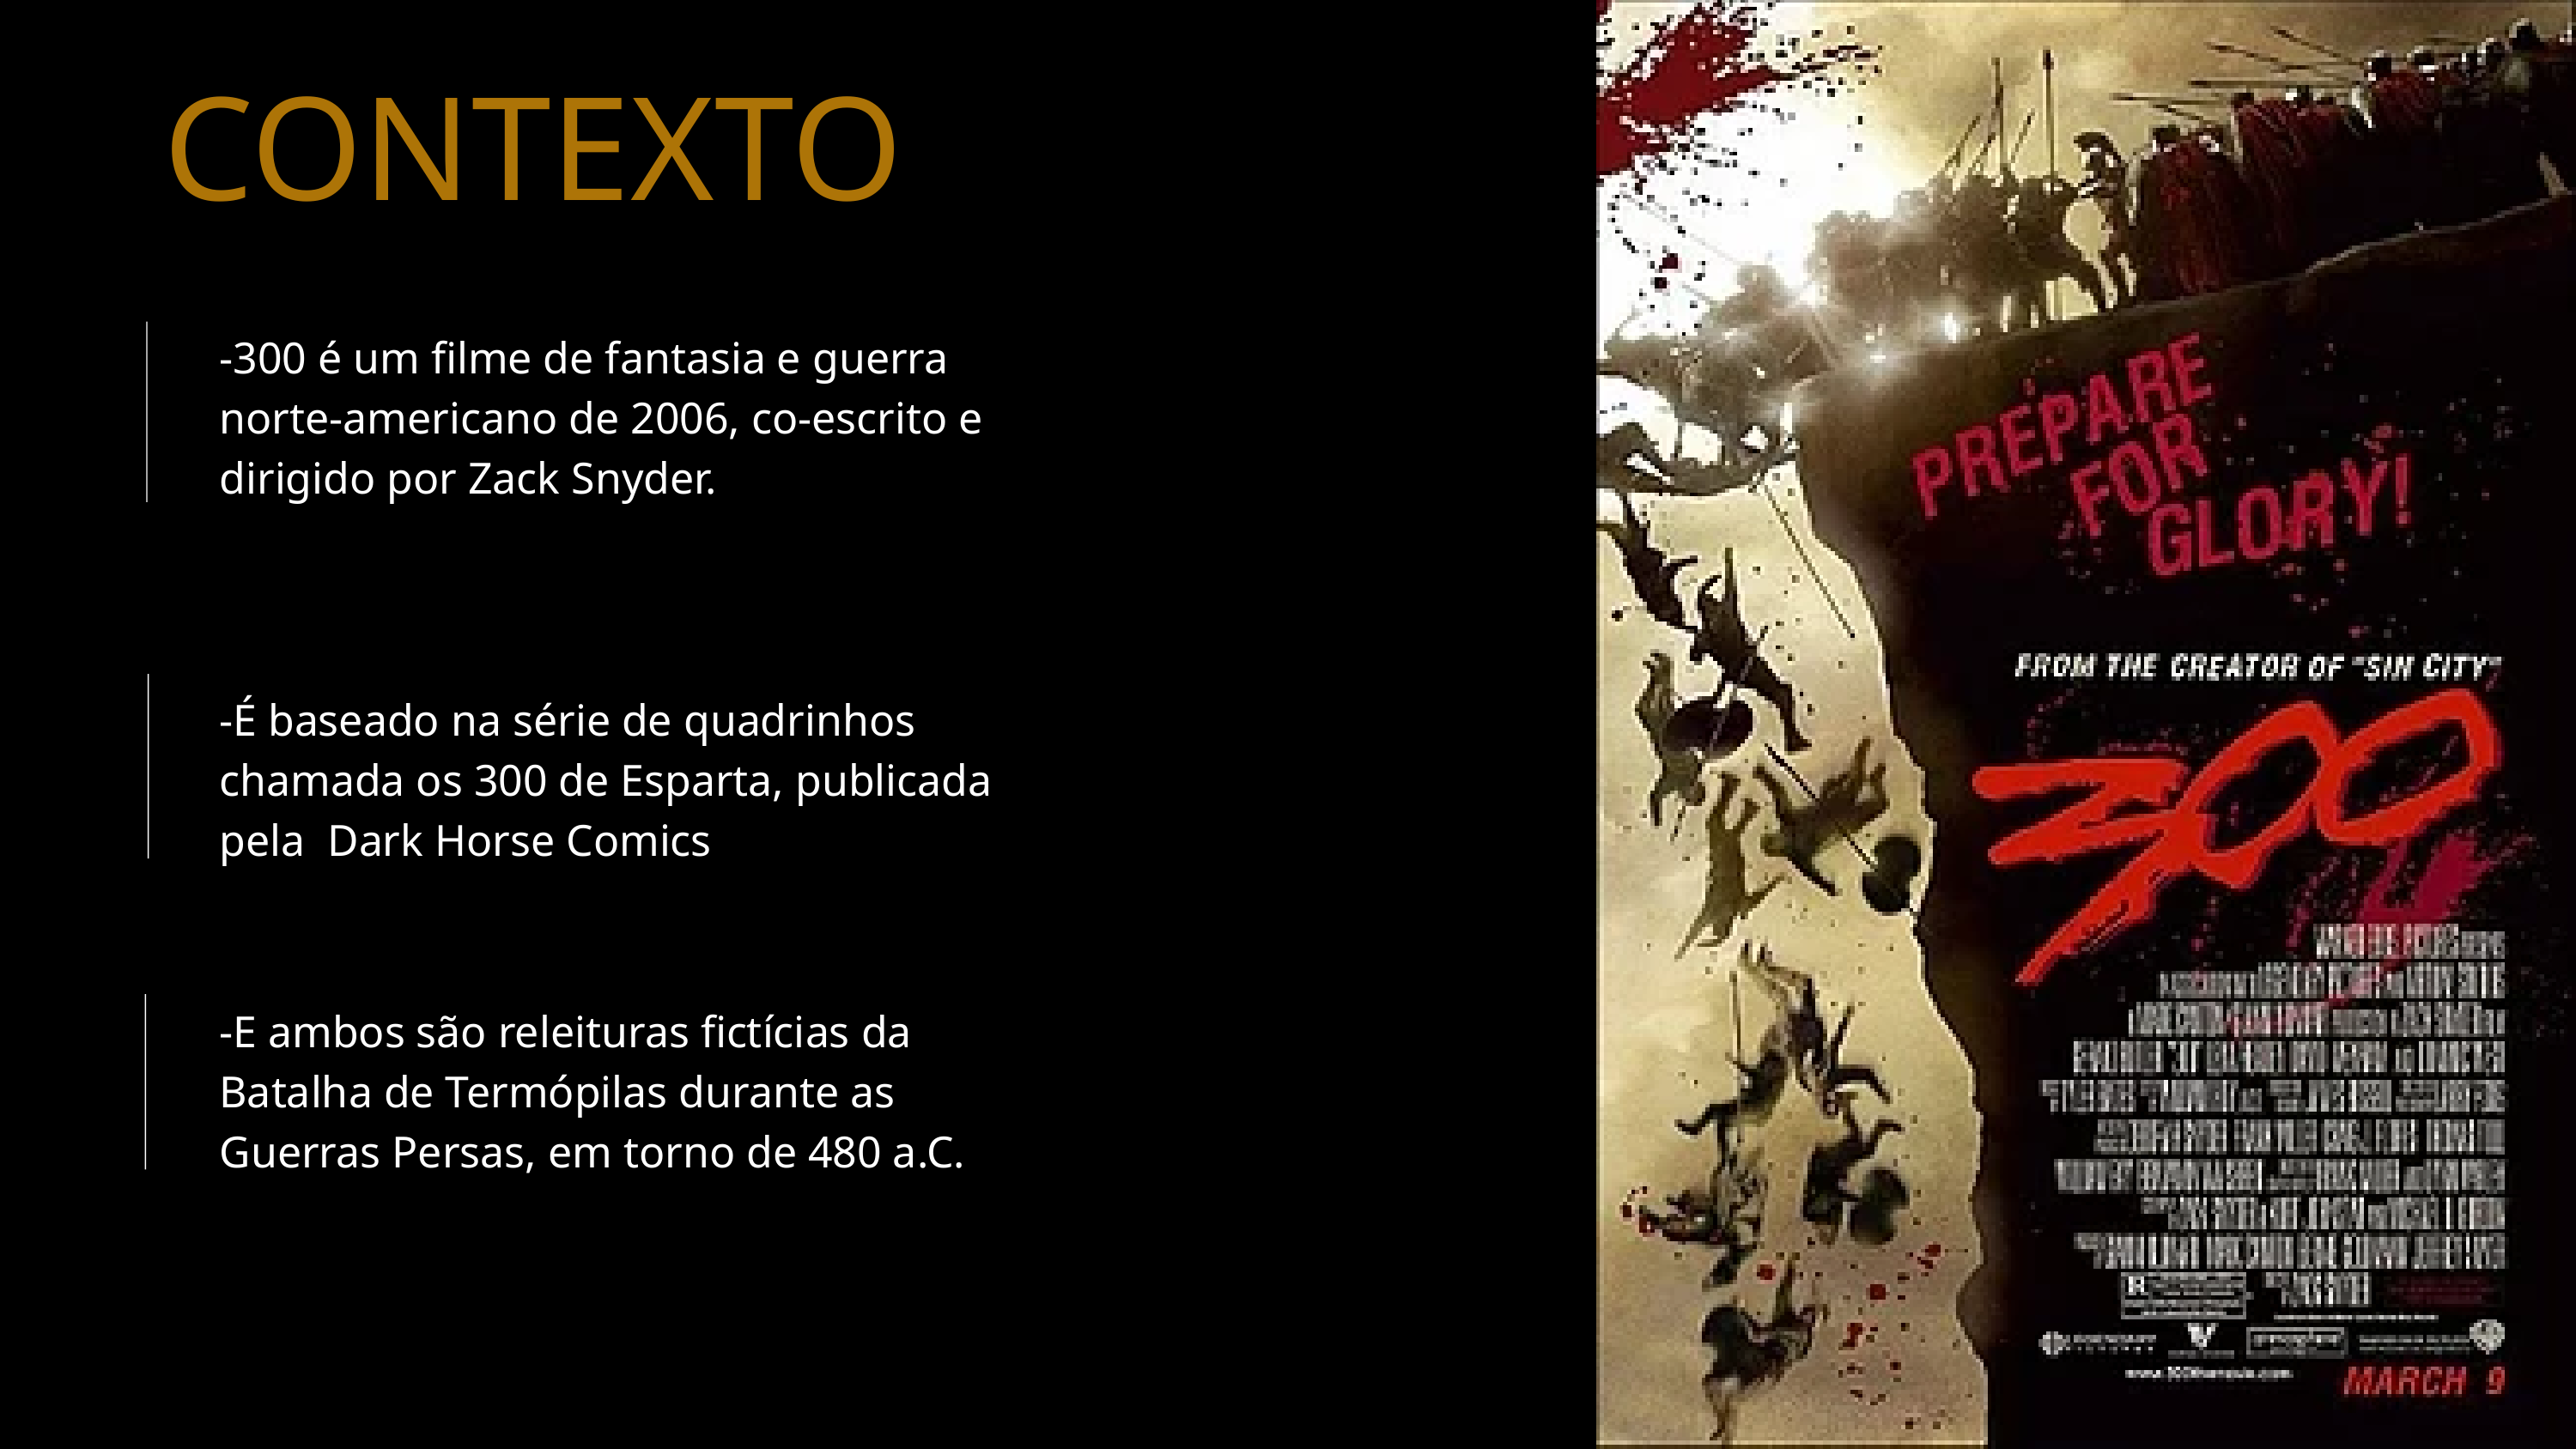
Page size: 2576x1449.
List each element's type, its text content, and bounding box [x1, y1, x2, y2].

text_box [219, 900, 1068, 1170]
text_box CONTEXTO [0, 58, 1067, 230]
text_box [219, 590, 1068, 859]
text_box -300 é um filme de fantasia e guerra norte-americano de 2006, co-escrito e dirigido por Zack Snyder. [219, 322, 1067, 503]
picture [1596, 0, 2576, 1449]
